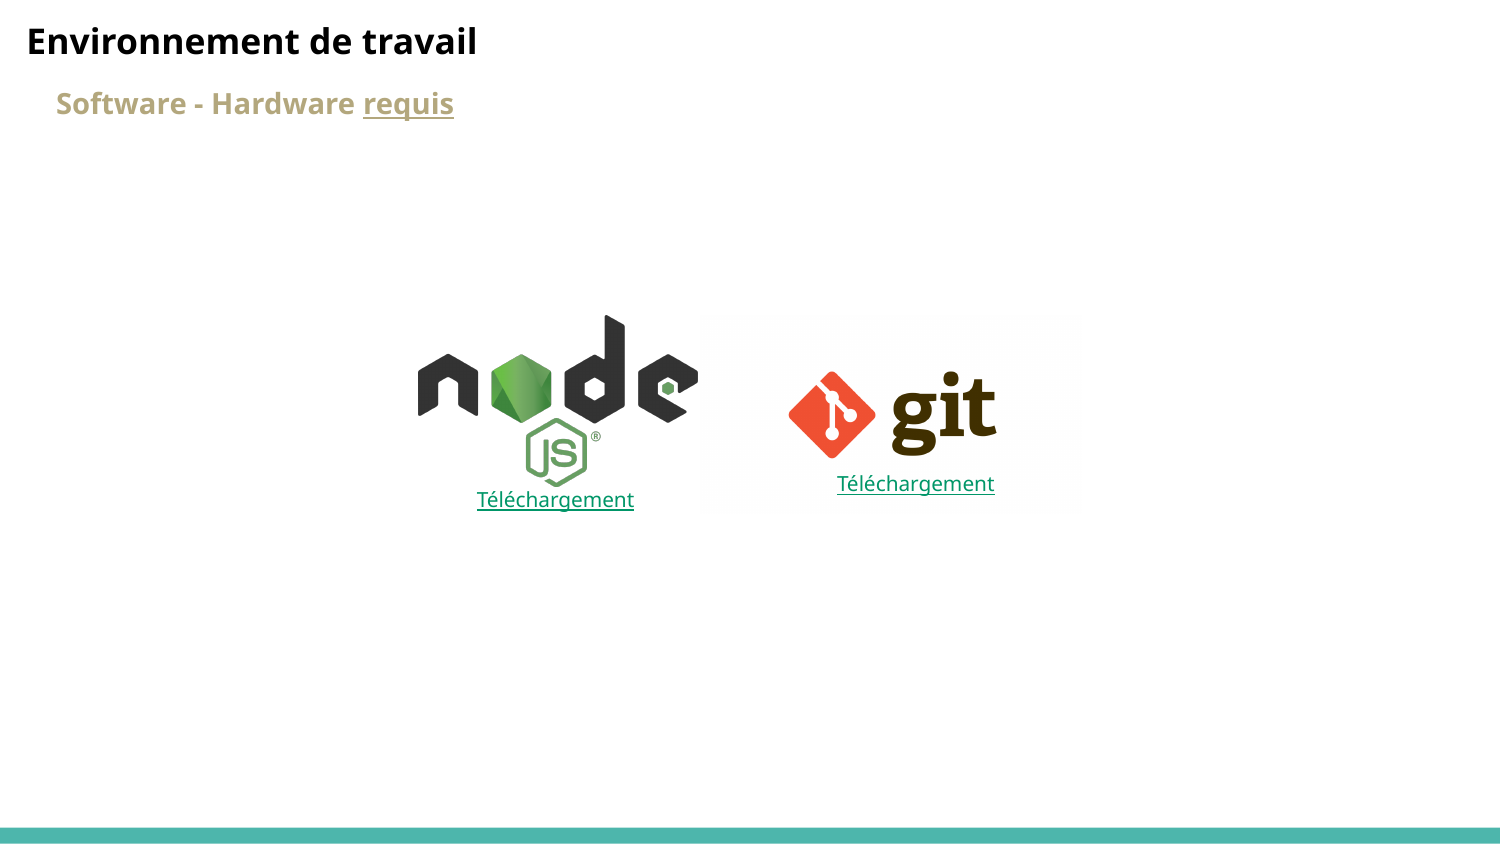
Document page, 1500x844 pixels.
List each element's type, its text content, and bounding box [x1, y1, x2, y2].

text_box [700, 315, 1082, 515]
text_box Environnement de travail [11, 4, 510, 78]
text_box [418, 315, 698, 529]
text_box Software - Hardware requis [41, 70, 675, 136]
